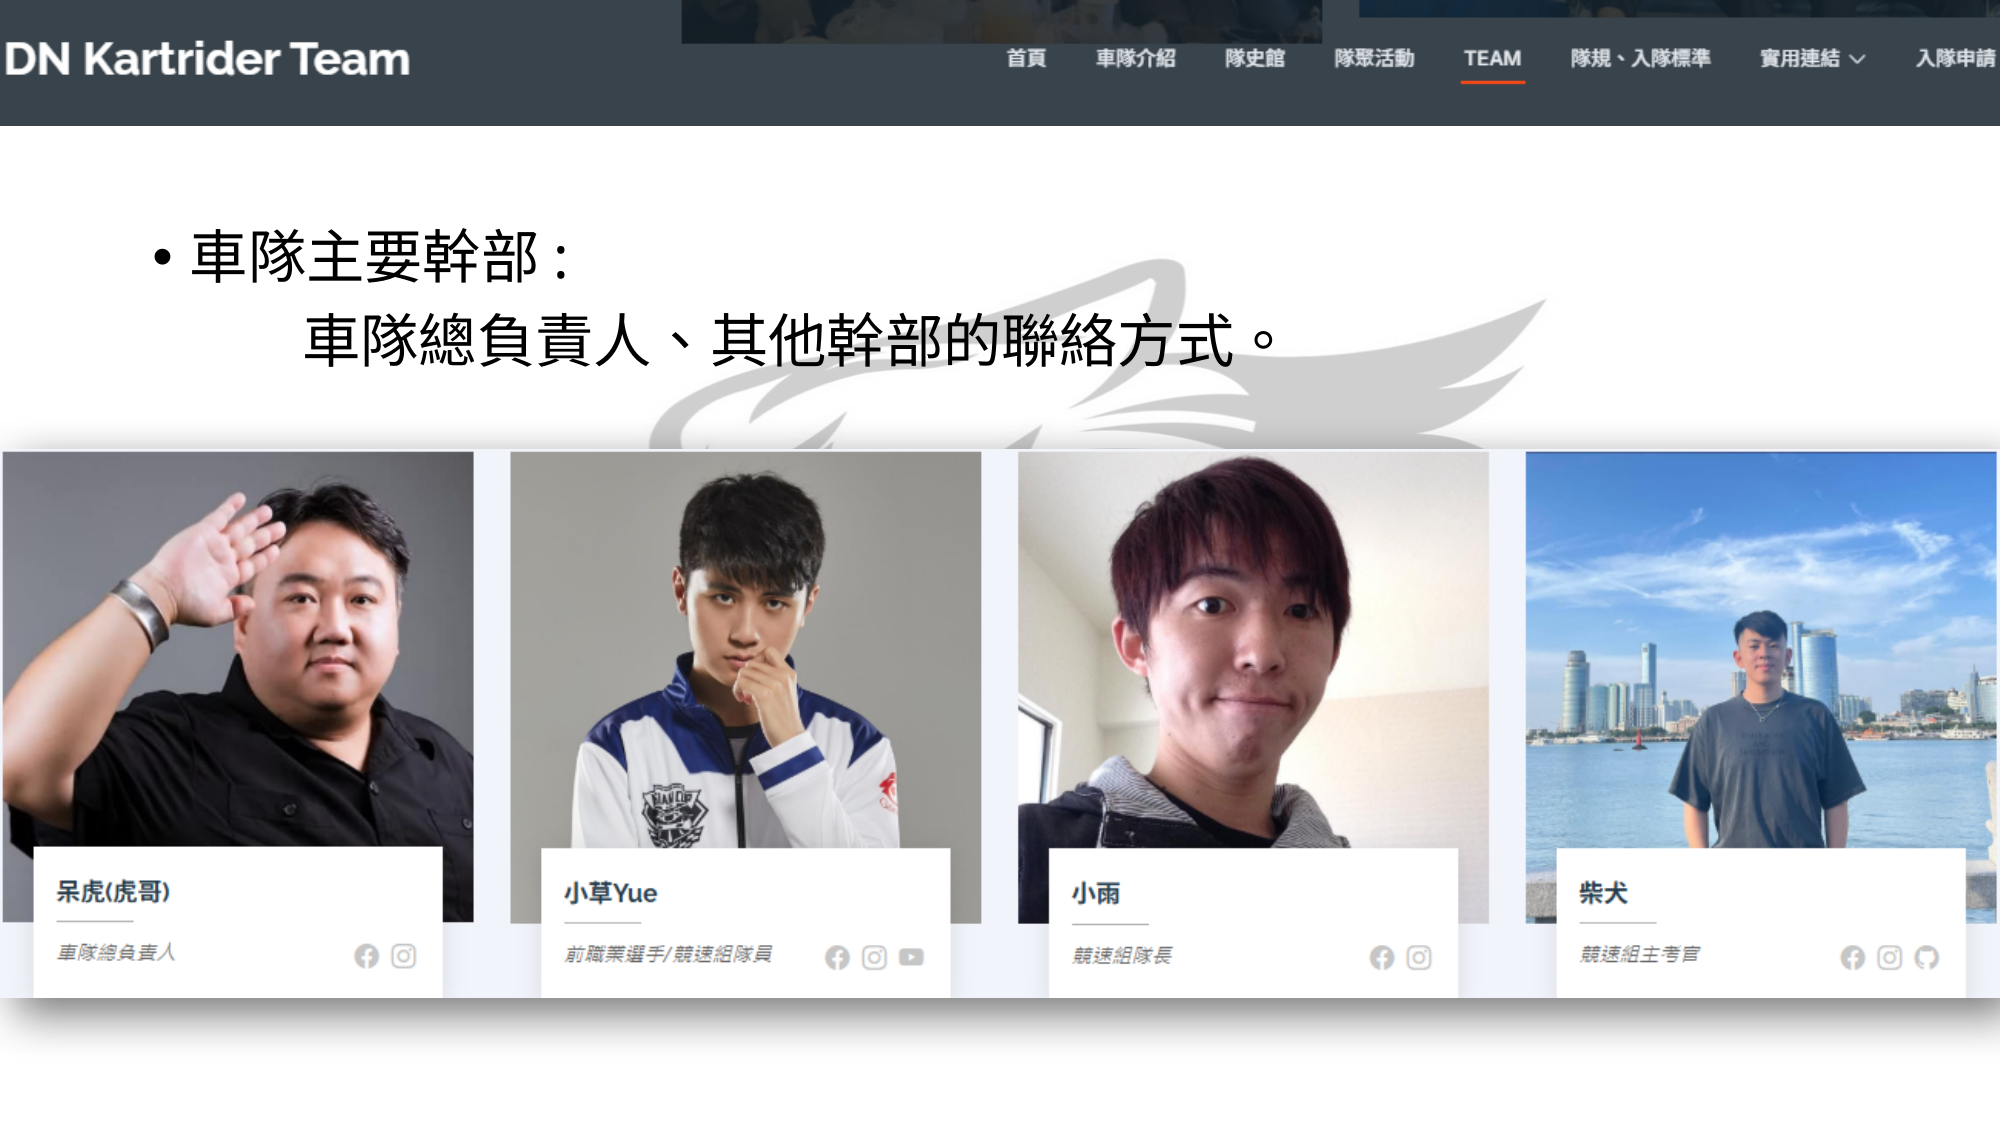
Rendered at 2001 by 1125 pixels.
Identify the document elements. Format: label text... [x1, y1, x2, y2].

picture [0, 449, 2000, 998]
list 車隊主要幹部: 車隊總負責人、其他幹部的聯絡方式。 [137, 220, 1863, 430]
picture [0, 0, 2000, 126]
